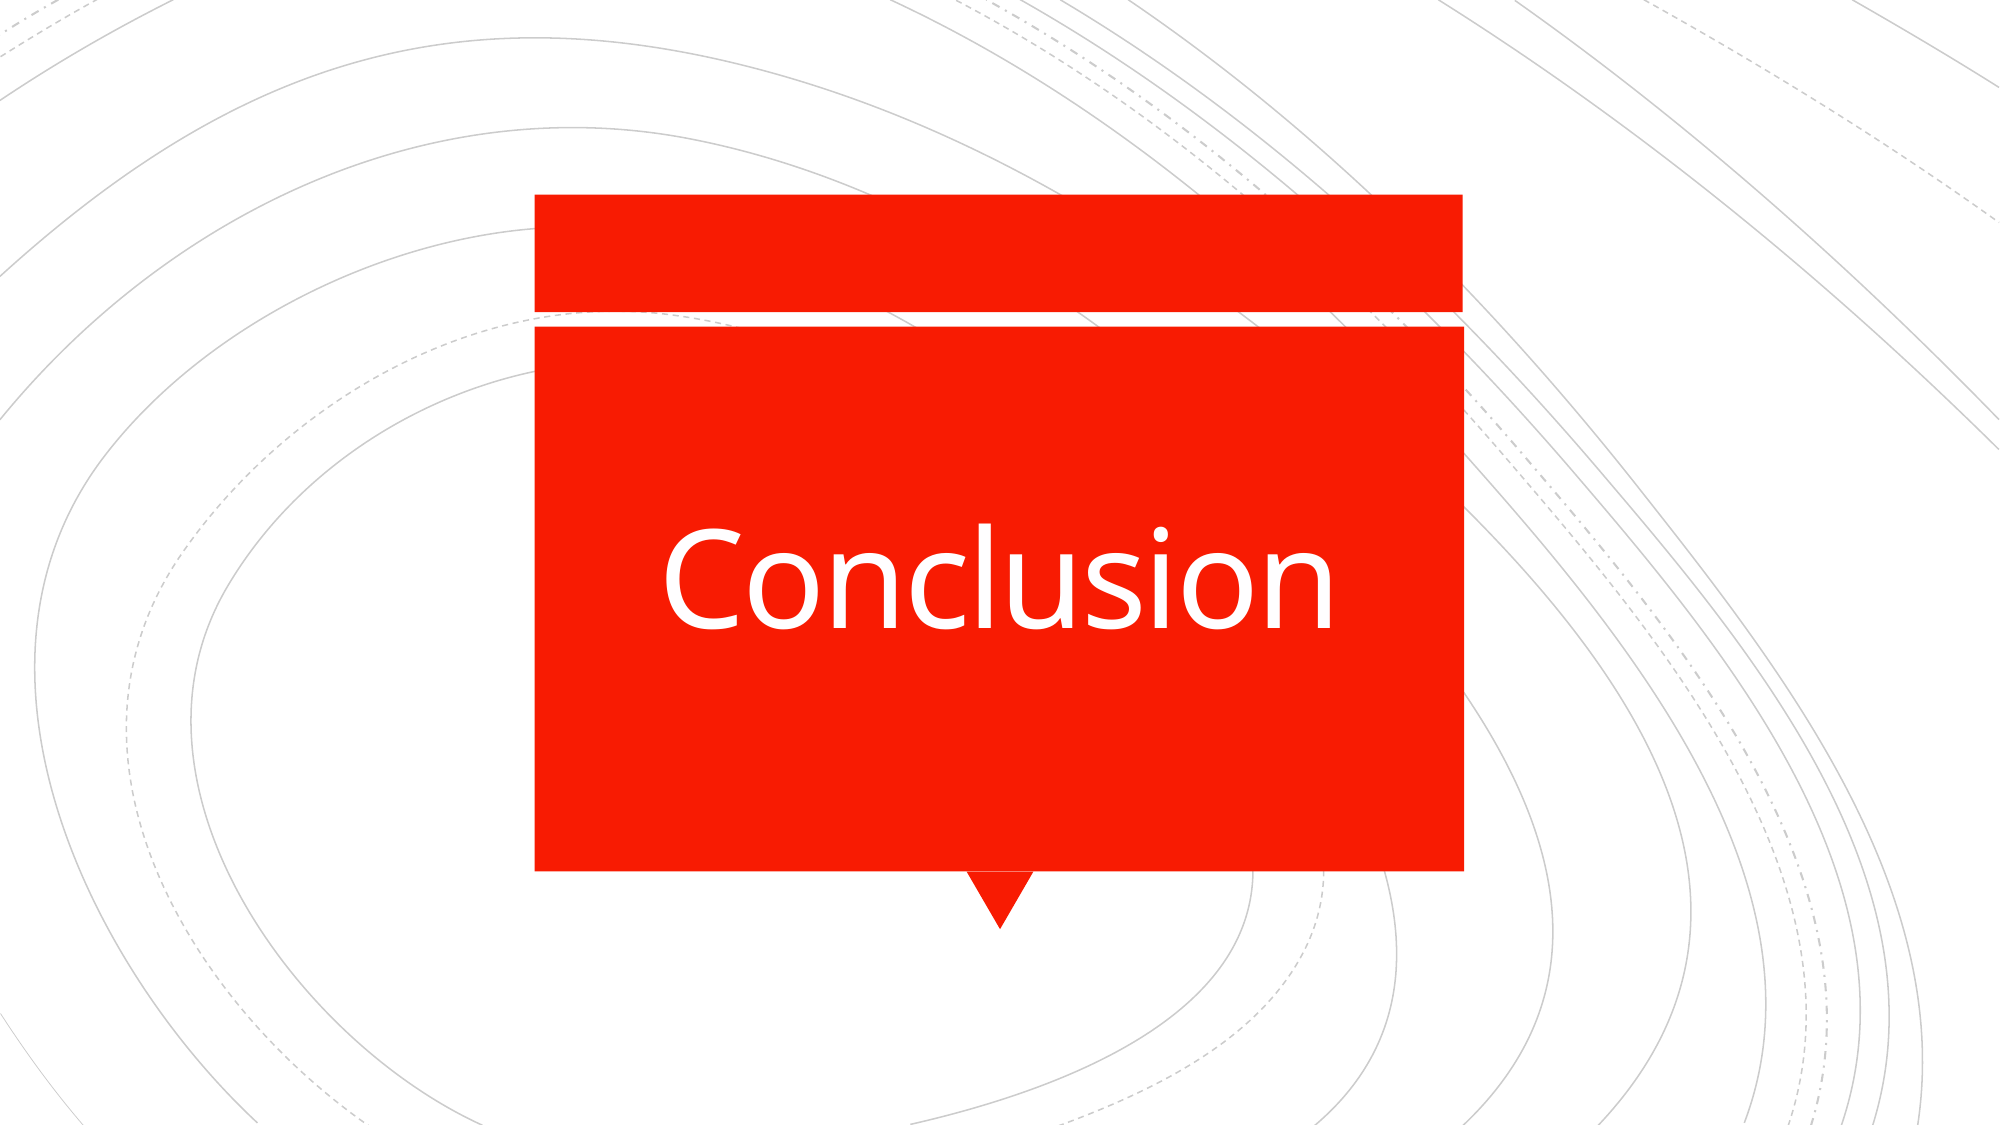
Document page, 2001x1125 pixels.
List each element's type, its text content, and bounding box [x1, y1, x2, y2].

title Conclusion [549, 379, 1451, 657]
